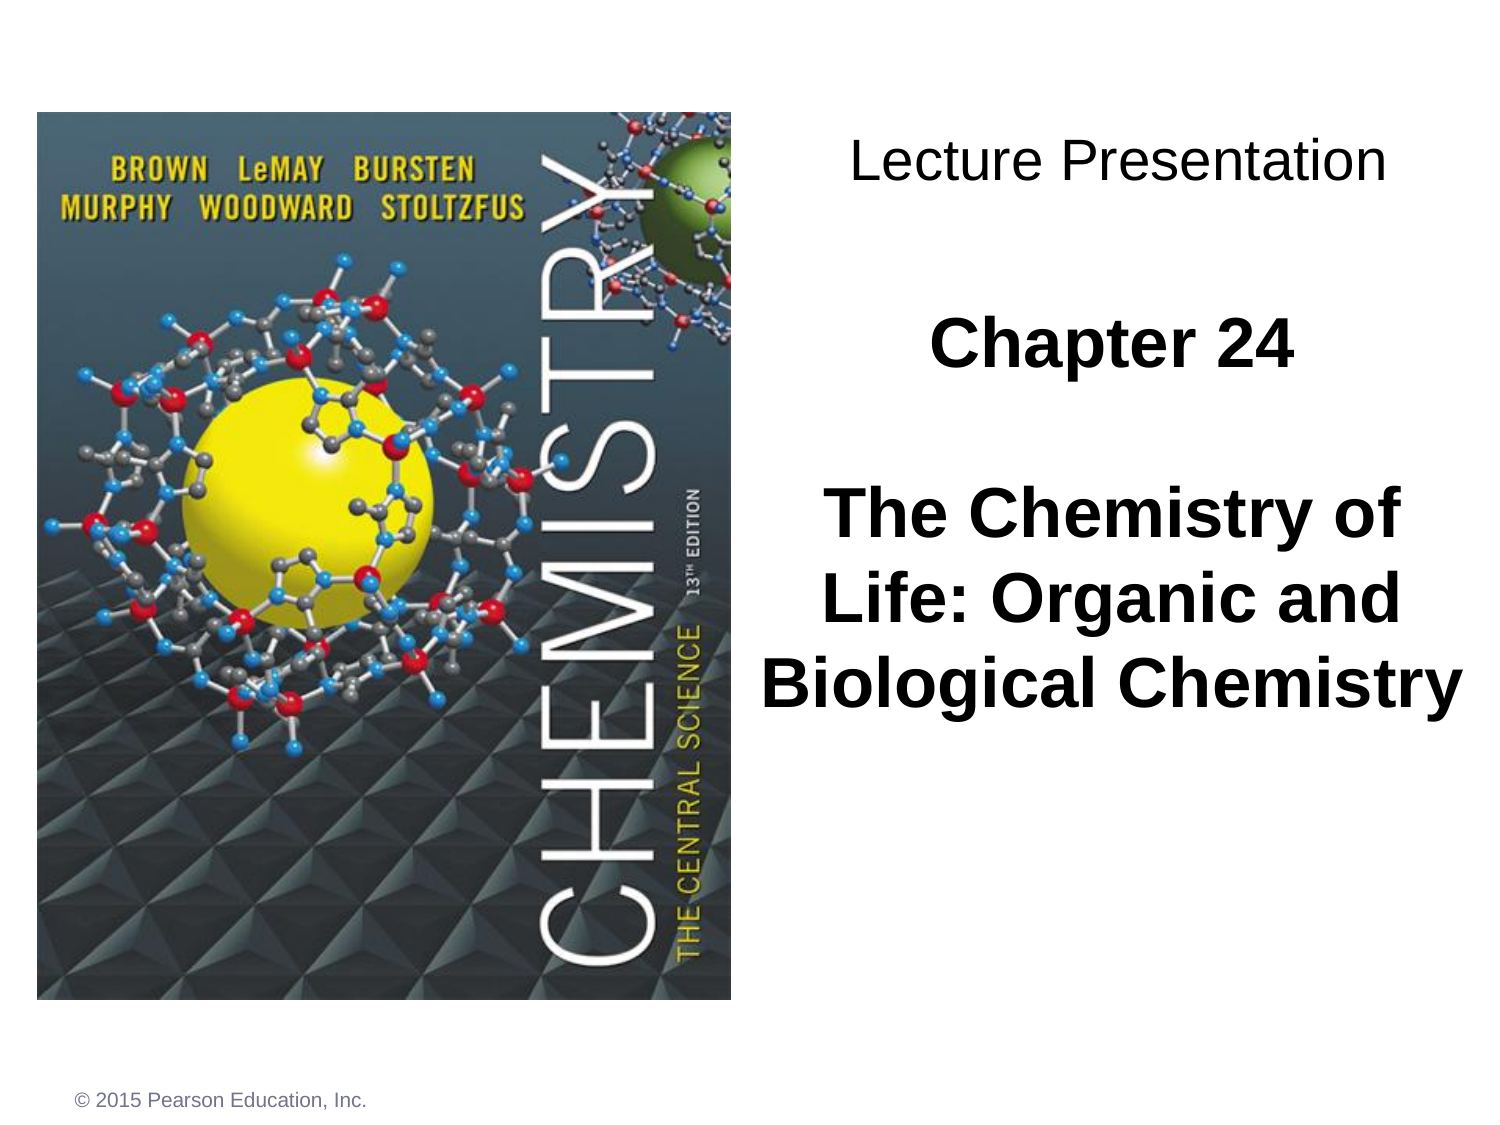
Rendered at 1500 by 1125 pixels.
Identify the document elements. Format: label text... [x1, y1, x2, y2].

text_box Chapter 24 The Chemistry of Life: Organic and Biological Chemistry [736, 306, 1500, 713]
picture [37, 112, 732, 1001]
text_box Lecture Presentation [737, 114, 1500, 200]
